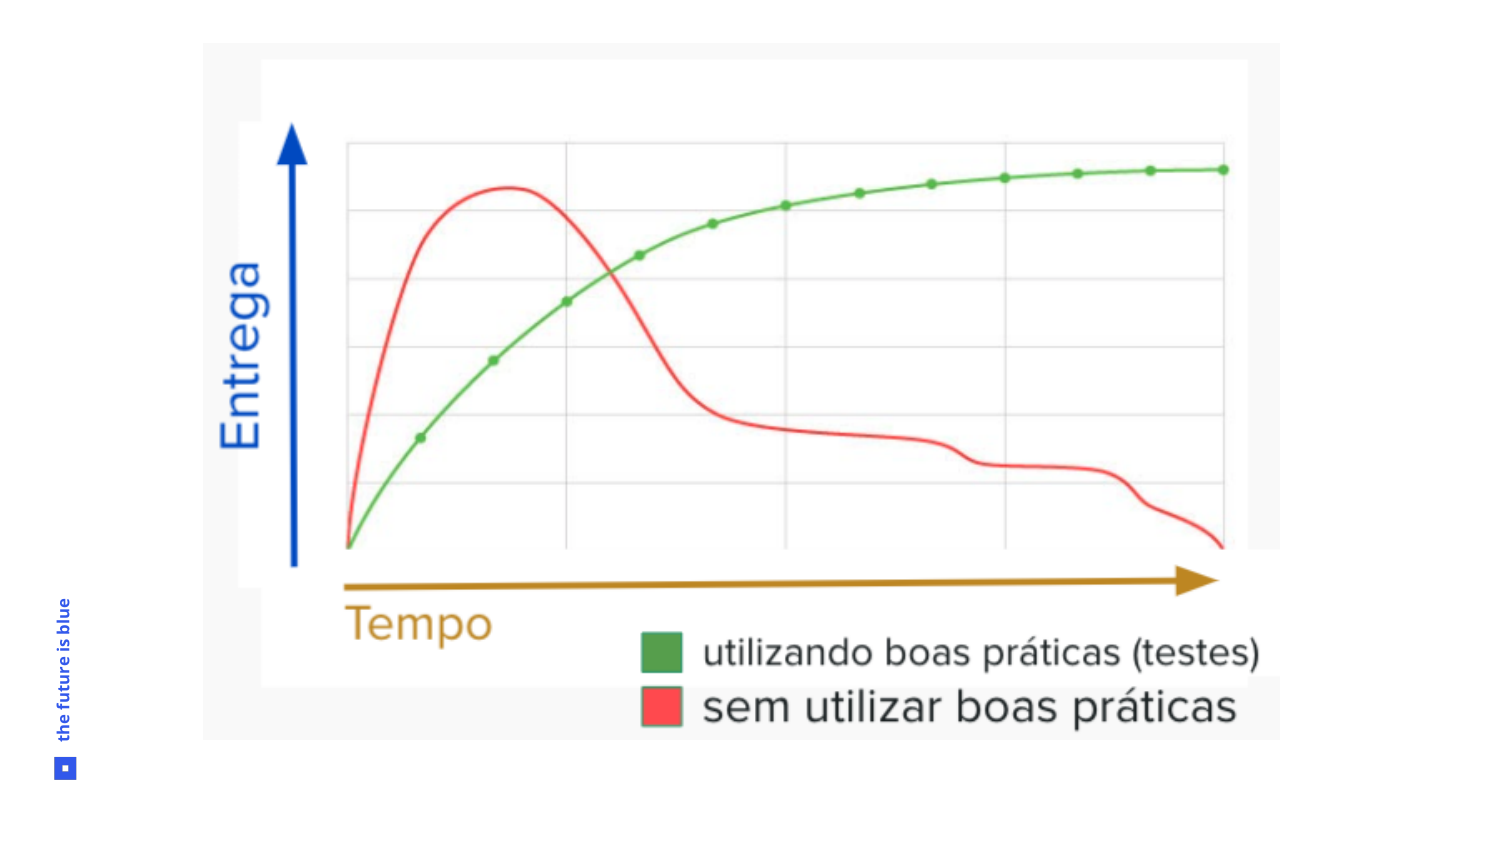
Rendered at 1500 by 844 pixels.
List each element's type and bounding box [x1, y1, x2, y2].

picture [52, 754, 79, 782]
picture [203, 43, 1281, 740]
